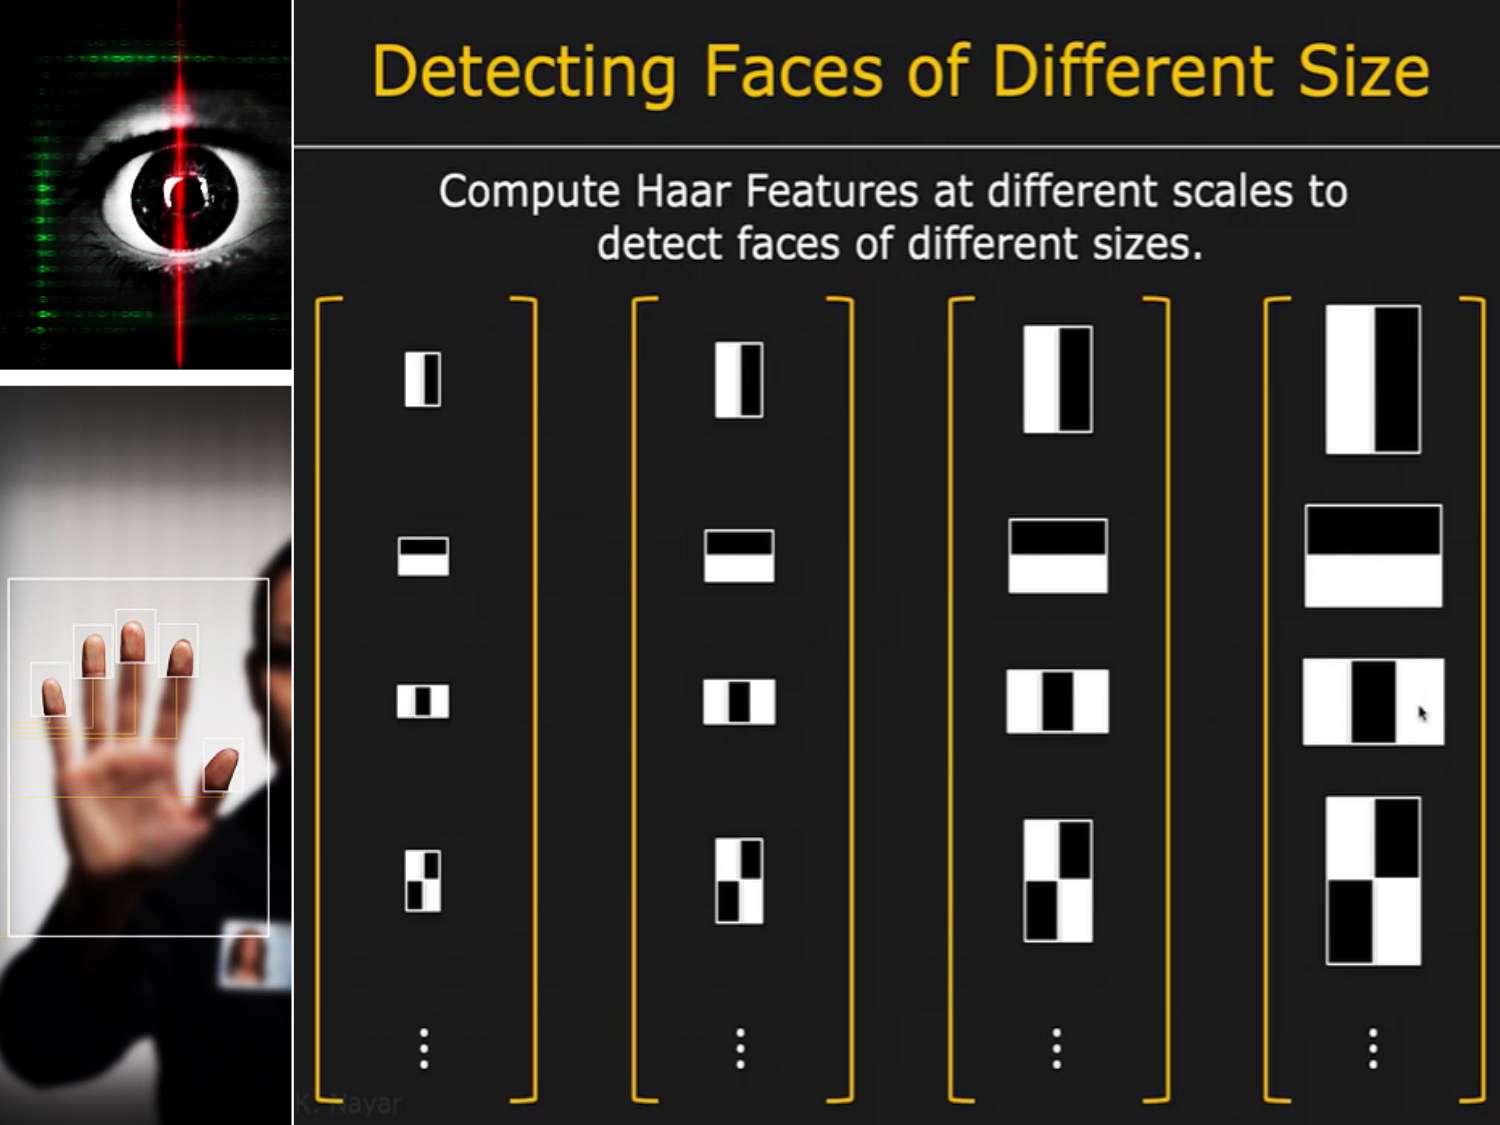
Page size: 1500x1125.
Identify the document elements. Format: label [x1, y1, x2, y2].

picture [0, 0, 293, 1125]
list [293, 0, 1500, 1125]
